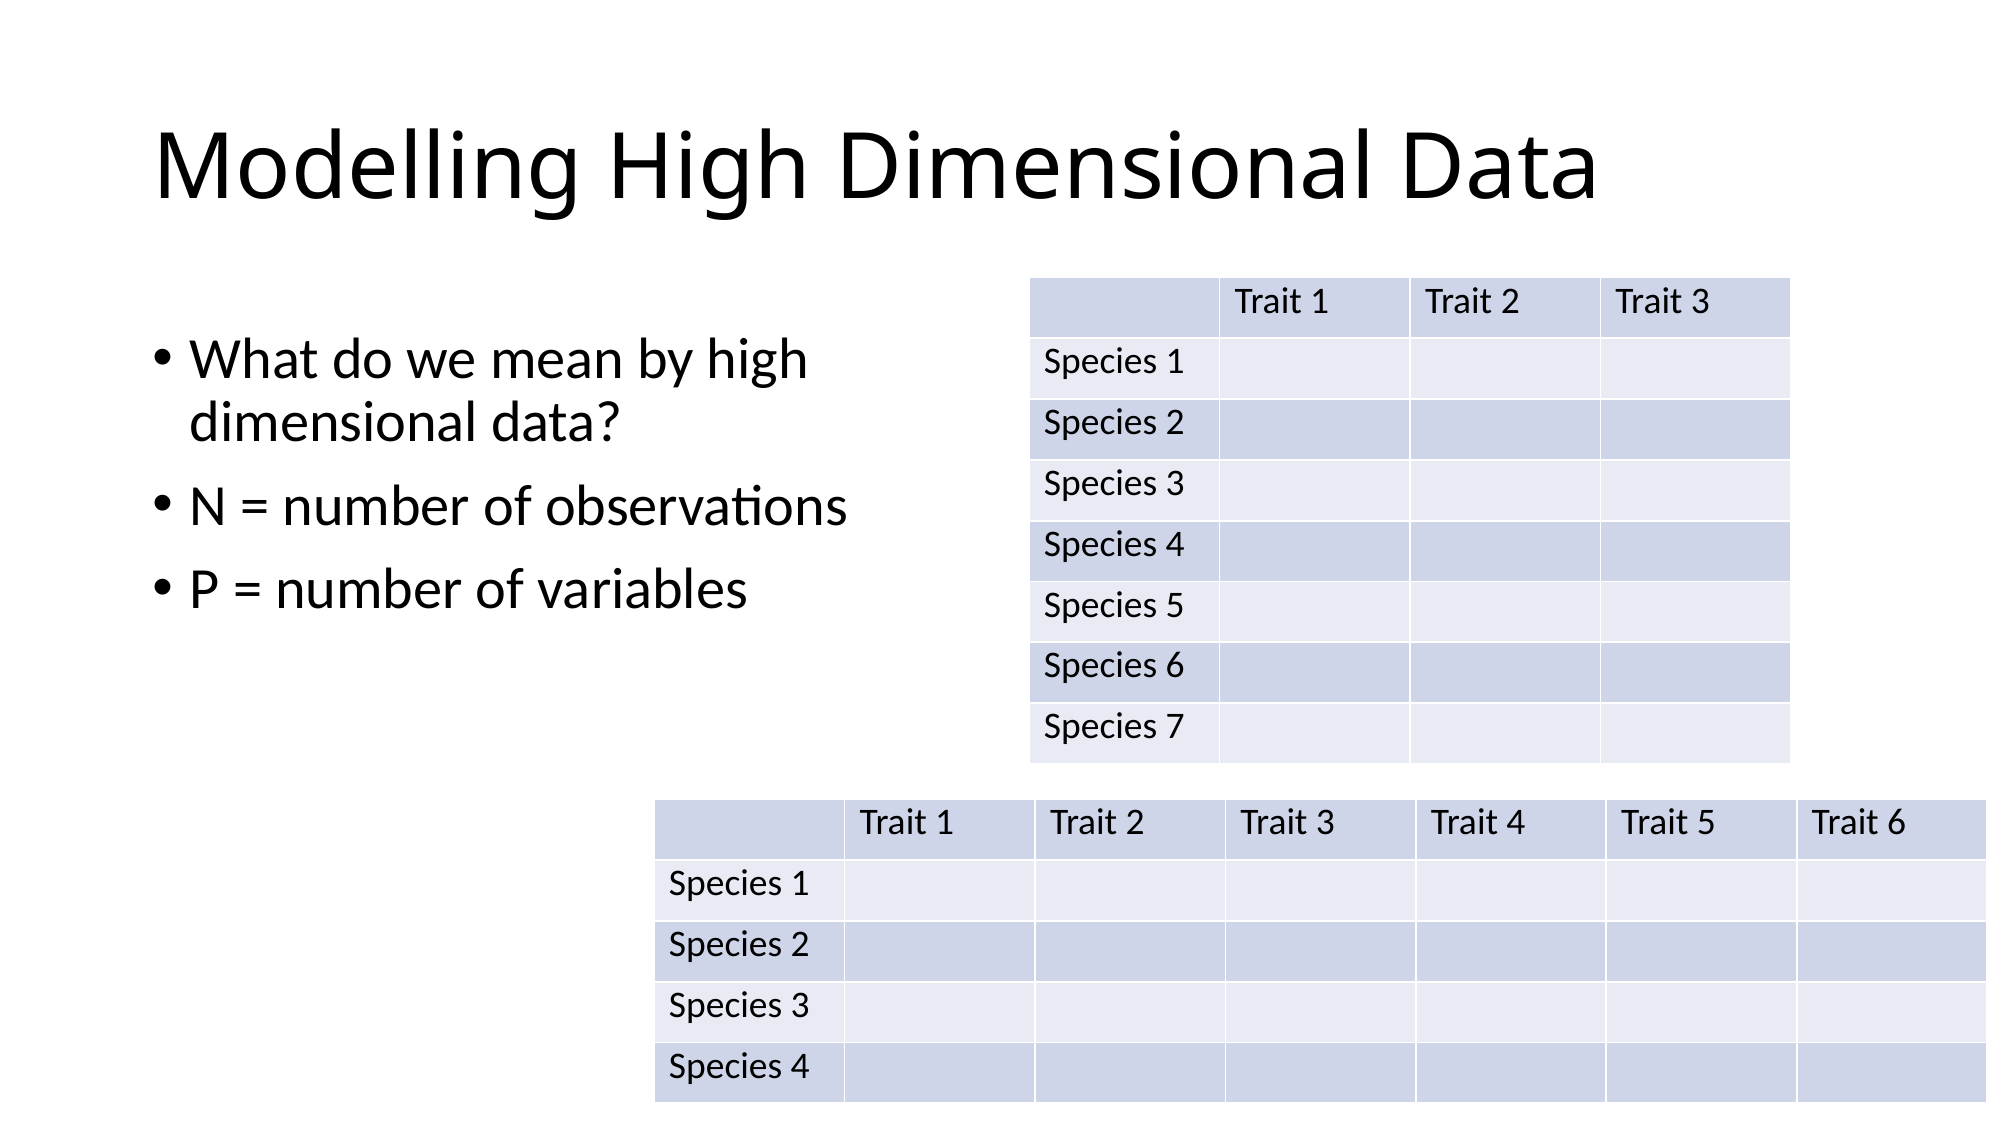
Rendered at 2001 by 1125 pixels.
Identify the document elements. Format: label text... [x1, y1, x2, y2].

table_cell Species 1 [655, 861, 844, 920]
table_cell [1220, 704, 1409, 763]
table_cell [1226, 861, 1415, 920]
table_cell [1417, 1043, 1605, 1102]
table_cell [1411, 400, 1600, 459]
table_cell [1601, 582, 1790, 641]
table_cell [1607, 861, 1796, 920]
table_cell [1220, 522, 1409, 581]
table_cell [845, 1043, 1034, 1102]
table_cell [1607, 922, 1796, 981]
table_cell [1036, 1043, 1225, 1102]
table_cell [1798, 983, 1986, 1042]
table_cell [1601, 643, 1790, 702]
table_header [655, 800, 844, 859]
table_header Trait 6 [1798, 800, 1986, 859]
table_cell [1411, 582, 1600, 641]
table_cell Species 4 [655, 1043, 844, 1102]
table_cell [1226, 1043, 1415, 1102]
table_cell [1601, 461, 1790, 520]
table_cell [1226, 922, 1415, 981]
table_cell [1411, 522, 1600, 581]
table_cell [1601, 339, 1790, 398]
table_cell Species 7 [1030, 704, 1219, 763]
table_cell [1220, 400, 1409, 459]
table_cell [1226, 983, 1415, 1042]
table_cell Species 3 [655, 983, 844, 1042]
table_cell Species 6 [1030, 643, 1219, 702]
table_cell [1220, 582, 1409, 641]
table_cell [1607, 983, 1796, 1042]
table_cell [1601, 704, 1790, 763]
table_header Trait 1 [845, 800, 1034, 859]
table_header Trait 5 [1607, 800, 1796, 859]
table_header [1030, 278, 1219, 337]
table_cell [1417, 983, 1605, 1042]
table_cell [845, 922, 1034, 981]
table_cell Species 3 [1030, 461, 1219, 520]
table_cell Species 2 [655, 922, 844, 981]
table_cell [1220, 461, 1409, 520]
table_cell [1411, 643, 1600, 702]
table_cell [1607, 1043, 1796, 1102]
table_header Trait 2 [1036, 800, 1225, 859]
table_cell [845, 861, 1034, 920]
table_header Trait 4 [1417, 800, 1605, 859]
table_header Trait 1 [1220, 278, 1409, 337]
table_cell [1798, 861, 1986, 920]
table_cell [1798, 1043, 1986, 1102]
table_cell Species 5 [1030, 582, 1219, 641]
table_cell [1417, 861, 1605, 920]
table_header Trait 3 [1601, 278, 1790, 337]
table_cell [1220, 643, 1409, 702]
table_cell [1220, 339, 1409, 398]
table_cell Species 2 [1030, 400, 1219, 459]
table_cell [1411, 704, 1600, 763]
list What do we mean by high dimensional data? N = number of observations P = number of variables [137, 320, 971, 764]
table_header Trait 2 [1411, 278, 1600, 337]
table_cell [1036, 922, 1225, 981]
table_cell [1601, 522, 1790, 581]
table_cell [1411, 339, 1600, 398]
table_cell [1601, 400, 1790, 459]
table_header Trait 3 [1226, 800, 1415, 859]
table_cell [1417, 922, 1605, 981]
table_cell [1798, 922, 1986, 981]
title Modelling High Dimensional Data [137, 59, 1863, 278]
table_cell [1036, 983, 1225, 1042]
table_cell [1036, 861, 1225, 920]
table_cell [1411, 461, 1600, 520]
table_cell Species 4 [1030, 522, 1219, 581]
table_cell [845, 983, 1034, 1042]
table_cell Species 1 [1030, 339, 1219, 398]
